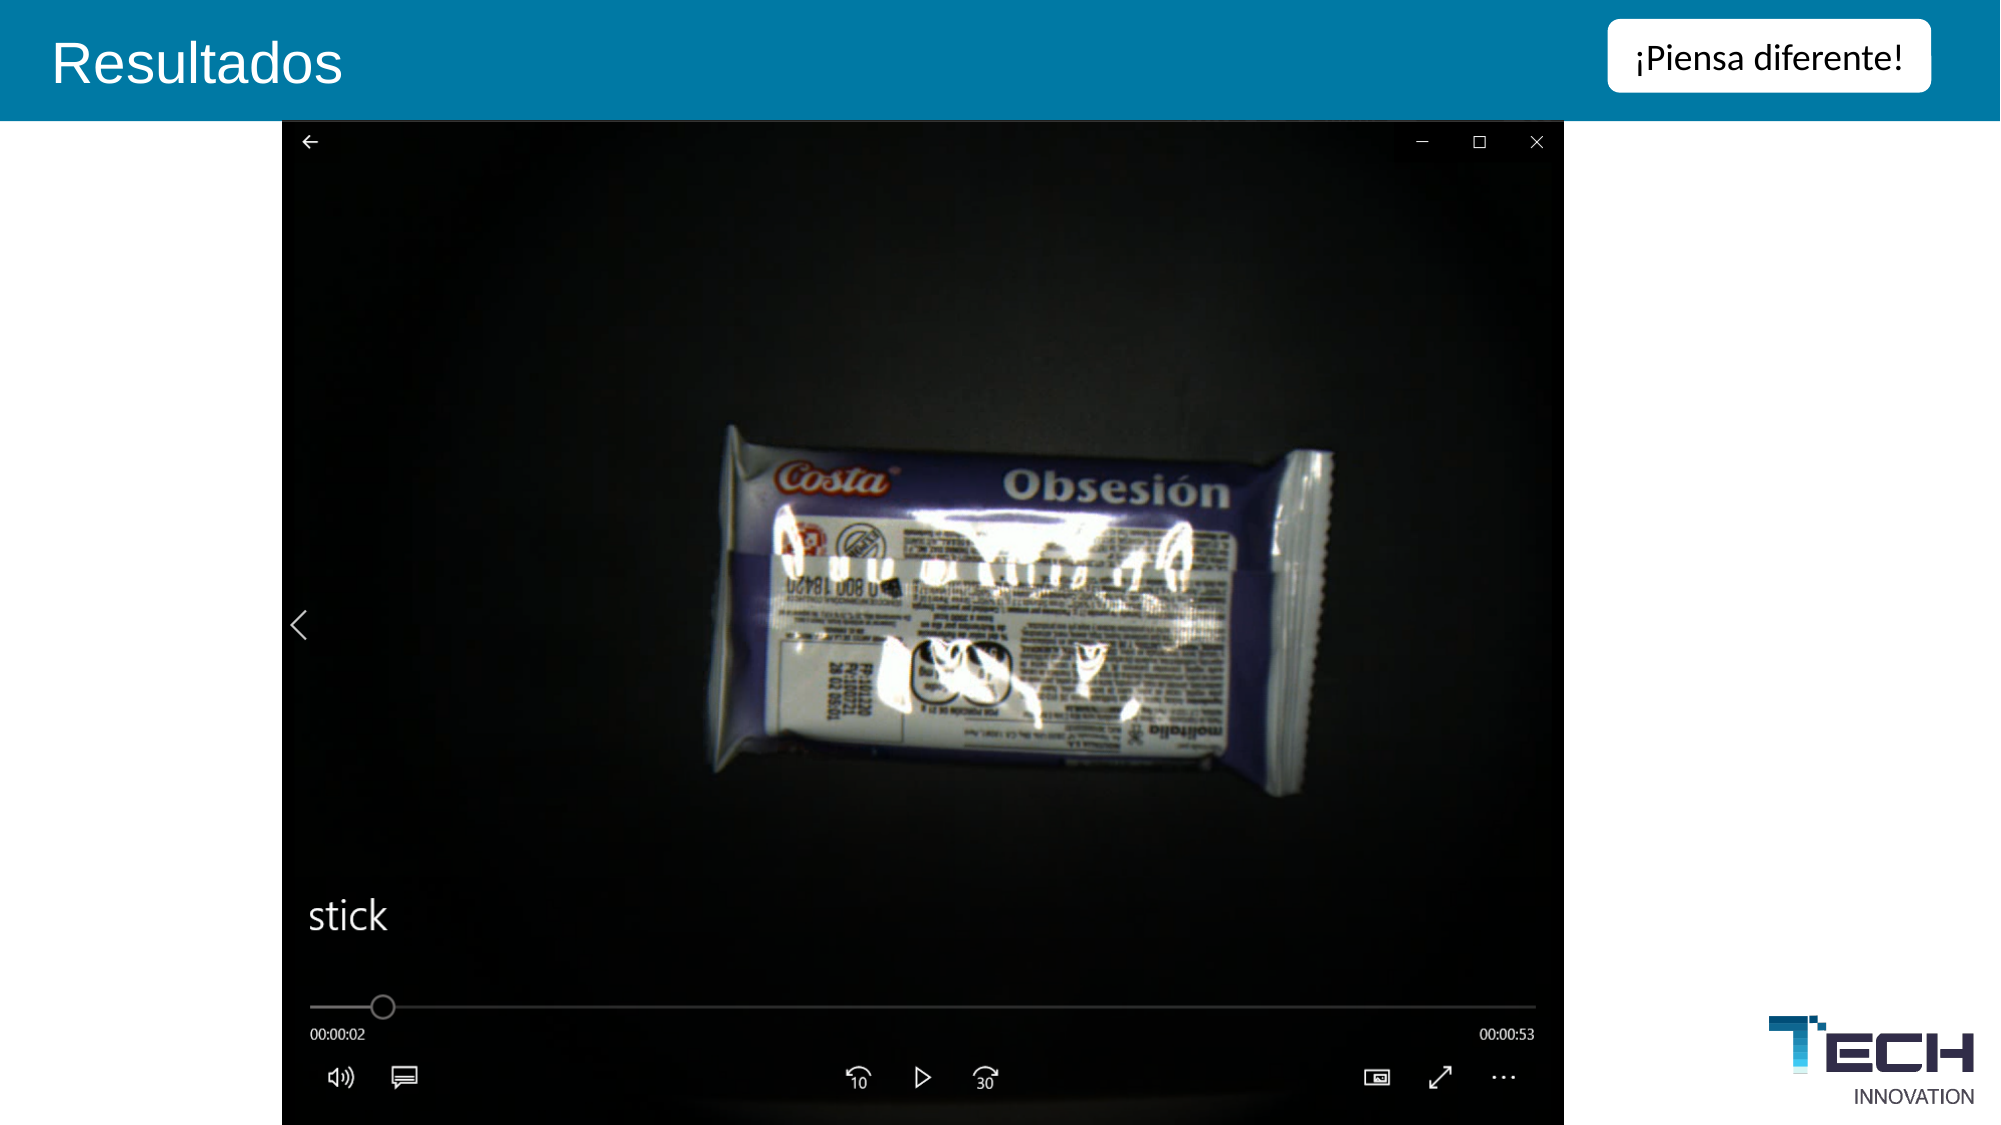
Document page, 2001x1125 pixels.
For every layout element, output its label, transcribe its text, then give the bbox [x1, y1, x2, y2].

text_box [0, 0, 2000, 122]
picture [282, 121, 1564, 1125]
text_box Resultados [36, 17, 500, 103]
text_box ¡Piensa diferente! [1607, 18, 1932, 93]
picture [1766, 1014, 1976, 1107]
